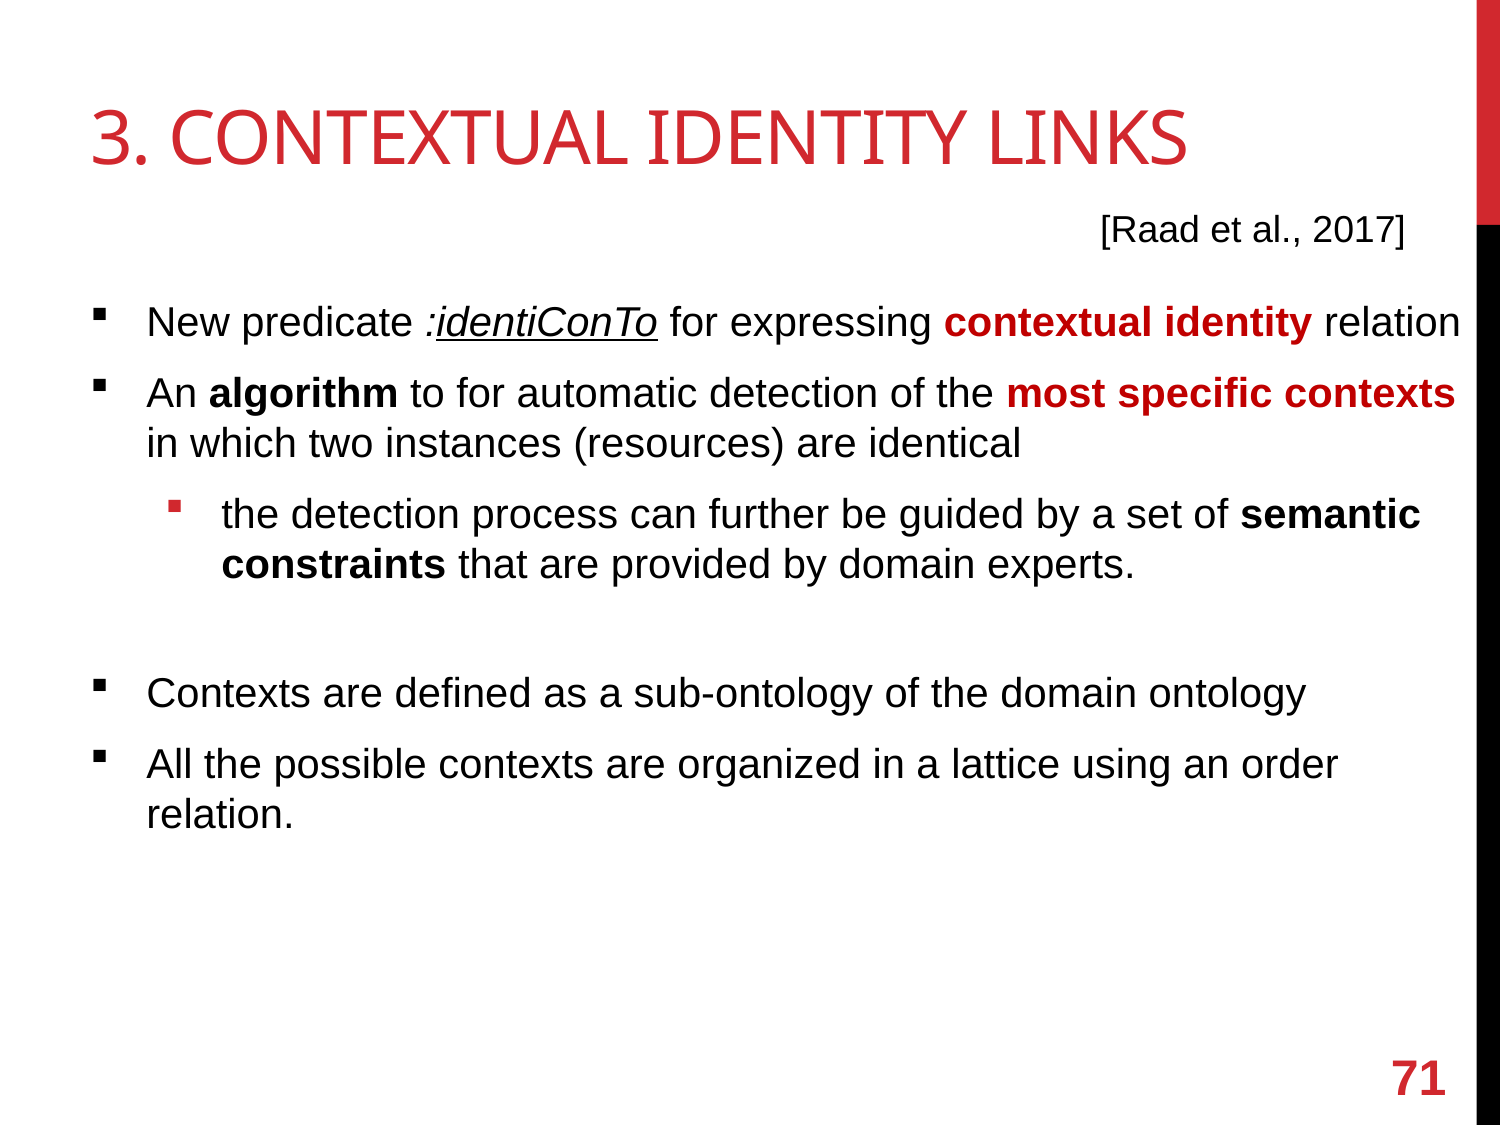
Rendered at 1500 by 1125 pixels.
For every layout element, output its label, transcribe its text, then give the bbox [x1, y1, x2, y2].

slide_number 71 [1375, 1045, 1500, 1106]
text_box [Raad et al., 2017] [1085, 197, 1422, 258]
title 3. contextual identity links [75, 52, 1357, 278]
text_box [50, 222, 1035, 1034]
list New predicate :identiConTo for expressing contextual identity relation An algorithm to for automatic detection of the most speciﬁc contexts in which two instances (resources) are identical the detection process can further be guided by a set of semantic constraints that are provided by domain experts. Contexts are deﬁned as a sub-ontology of the domain ontology All the possible contexts are organized in a lattice using an order relation. [1035, 287, 1477, 1005]
